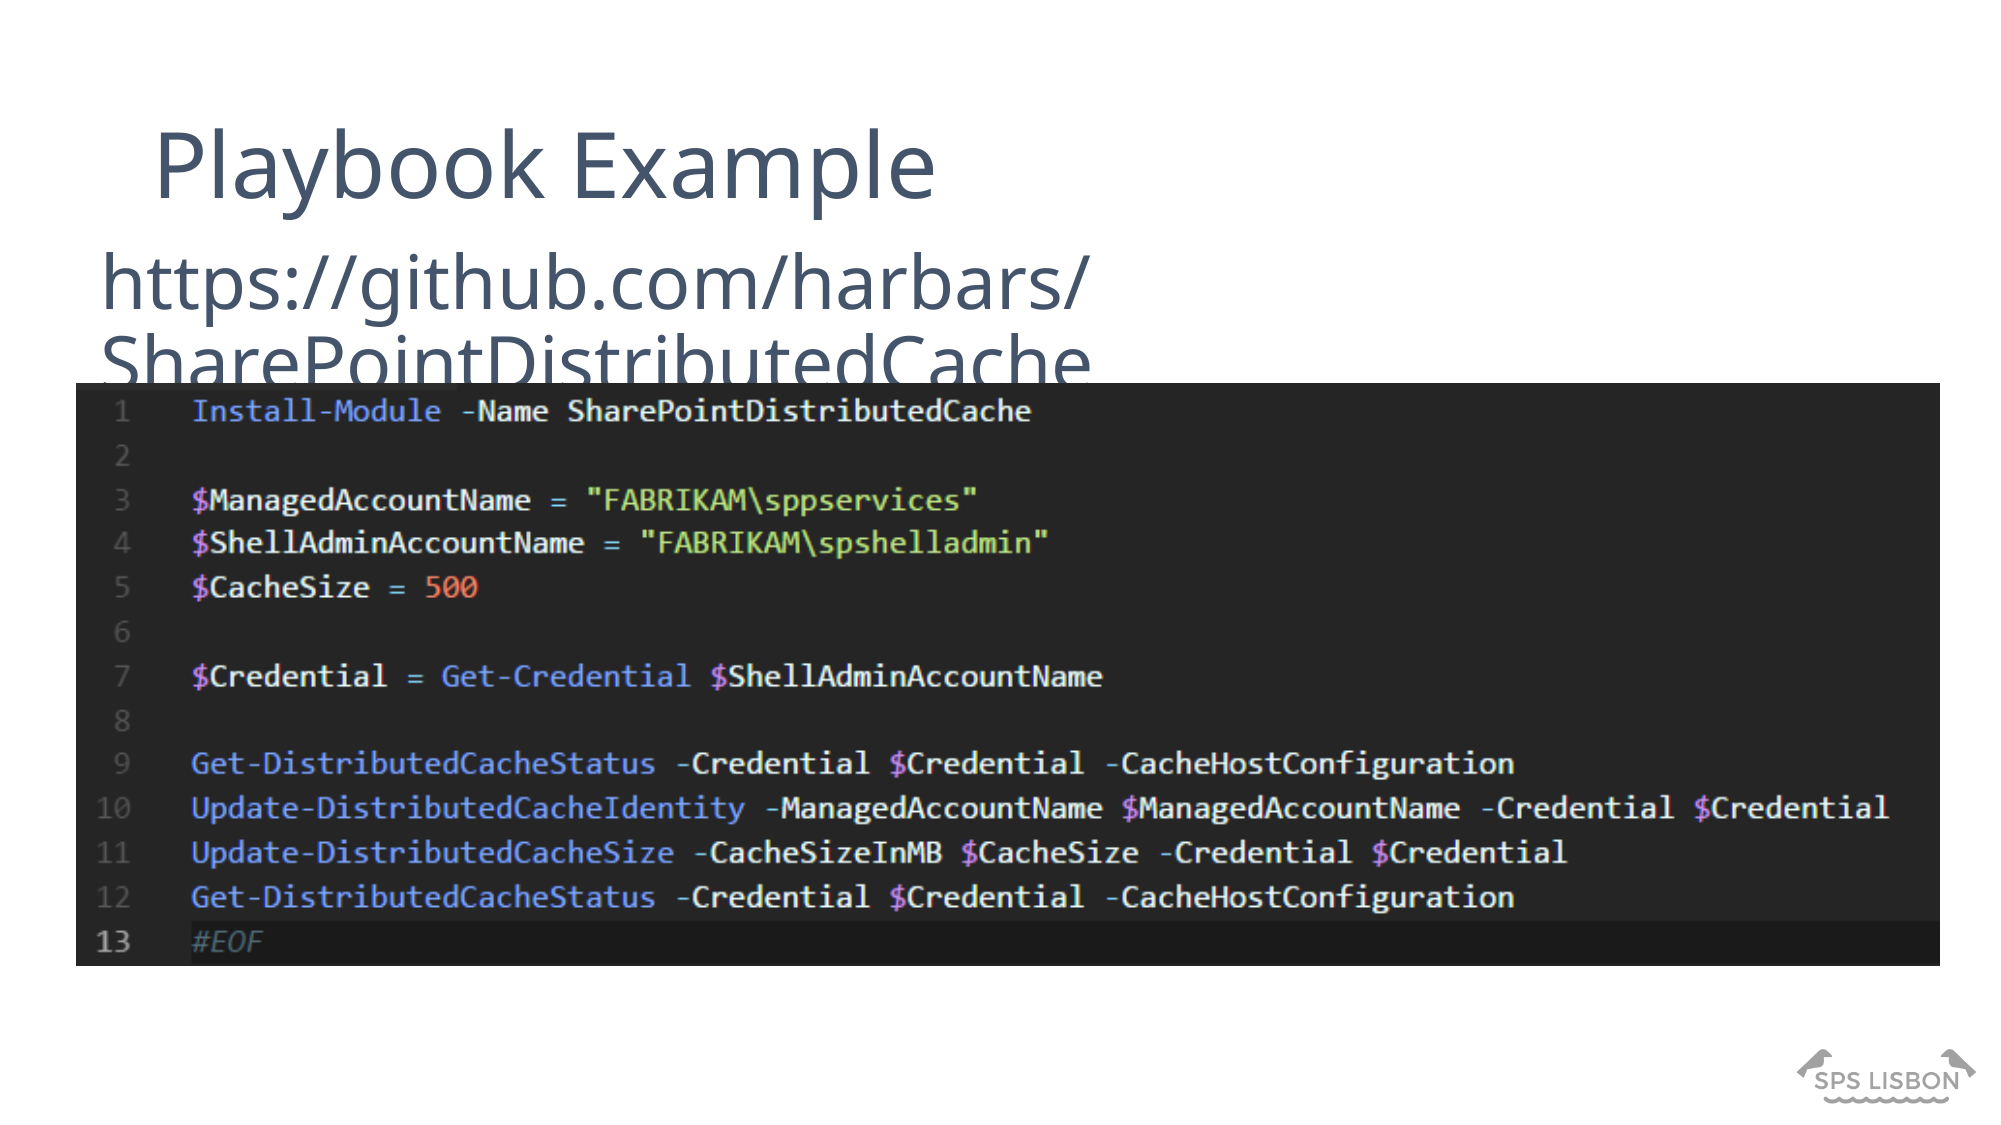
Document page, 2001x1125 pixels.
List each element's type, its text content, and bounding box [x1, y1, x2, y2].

picture [76, 383, 1940, 966]
title Playbook Example [137, 59, 1863, 278]
list https://github.com/harbars/SharePointDistributedCache [85, 237, 1915, 383]
